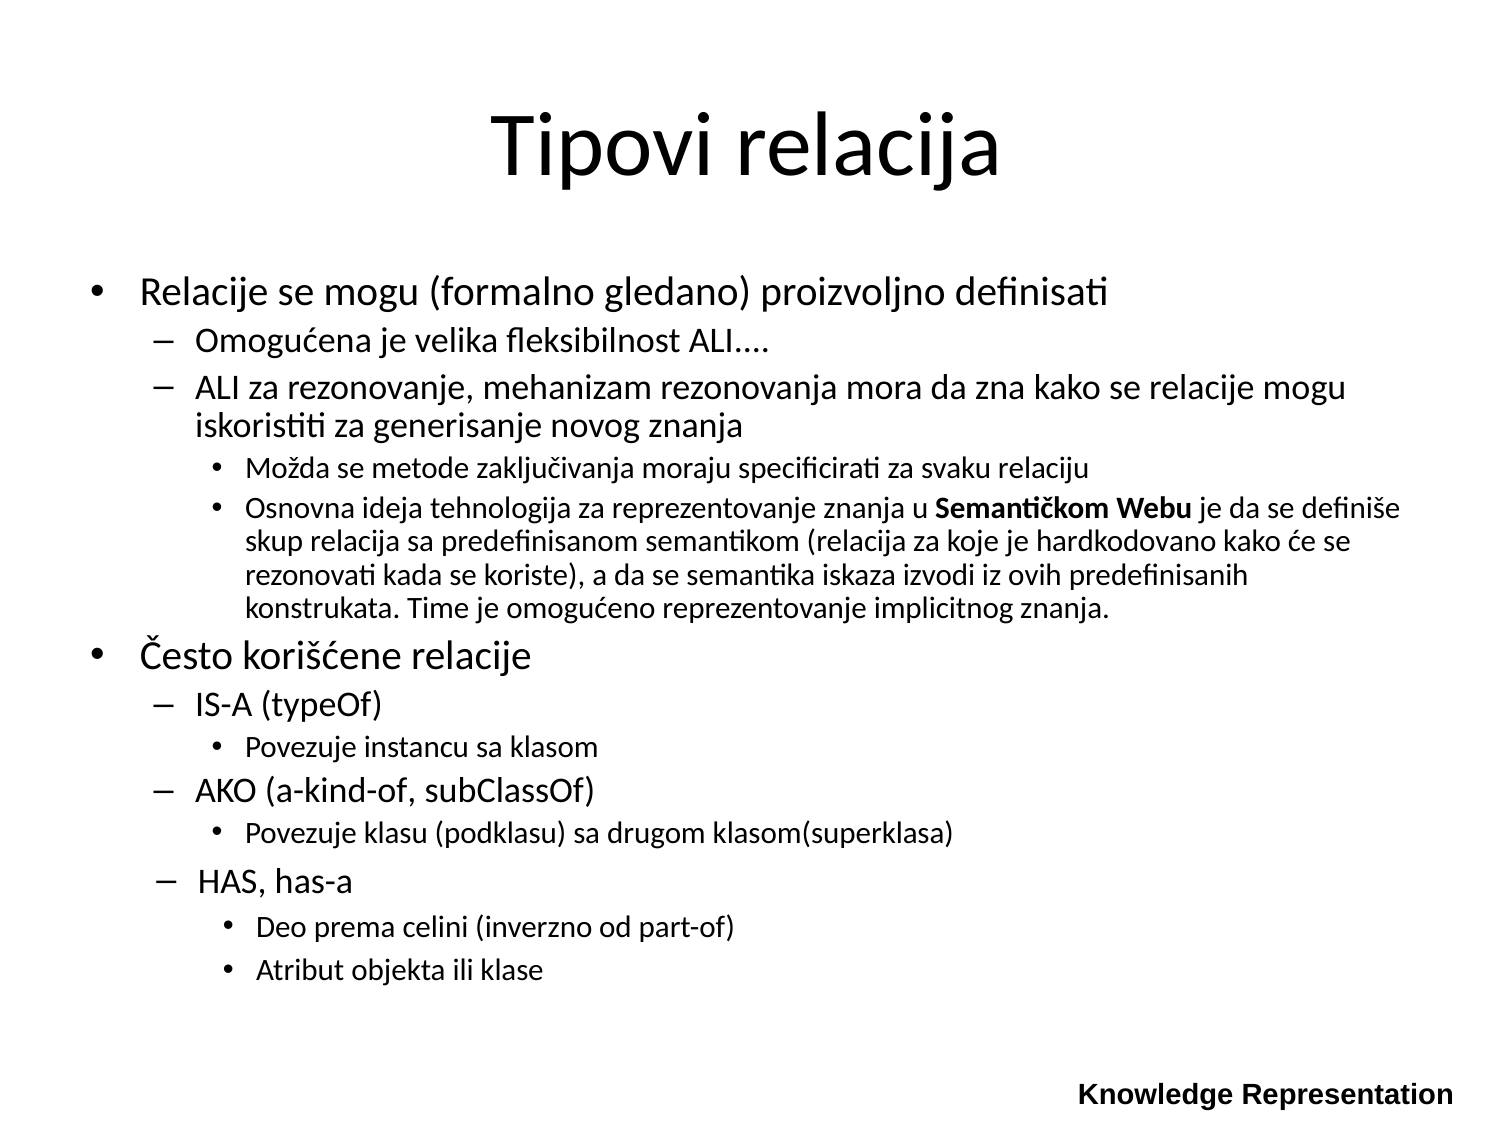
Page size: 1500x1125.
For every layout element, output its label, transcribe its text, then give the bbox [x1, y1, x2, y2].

title Tipovi relacija [75, 45, 1425, 233]
list Relacije se mogu (formalno gledano) proizvoljno definisati Omogućena je velika fleksibilnost ALI.... ALI za rezonovanje, mehanizam rezonovanja mora da zna kako se relacije mogu iskoristiti za generisanje novog znanja Možda se metode zaključivanja moraju specificirati za svaku relaciju Osnovna ideja tehnologija za reprezentovanje znanja u Semantičkom Webu je da se definiše skup relacija sa predefinisanom semantikom (relacija za koje je hardkodovano kako će se rezonovati kada se koriste), a da se semantika iskaza izvodi iz ovih predefinisanih konstrukata. Time je omogućeno reprezentovanje implicitnog znanja. Često korišćene relacije IS-A (typeOf) Povezuje instancu sa klasom AKO (a-kind-of, subClassOf) Povezuje klasu (podklasu) sa drugom klasom(superklasa) HAS, has-a Deo prema celini (inverzno od part-of) Atribut objekta ili klase [75, 262, 1425, 1005]
text_box Knowledge Representation [987, 1074, 1478, 1125]
